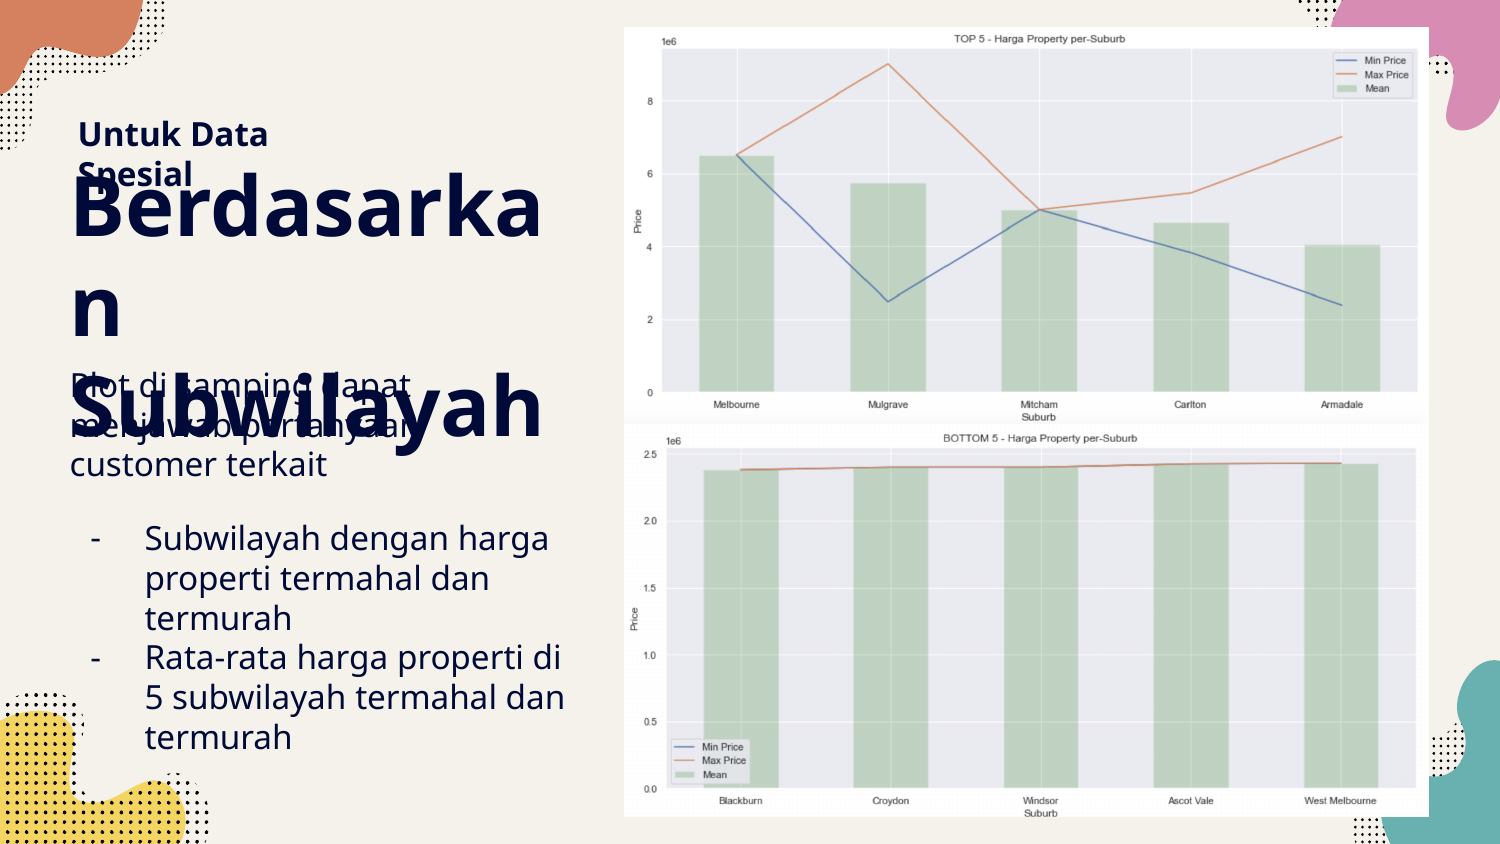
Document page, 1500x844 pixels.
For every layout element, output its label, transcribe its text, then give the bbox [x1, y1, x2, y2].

title Untuk Data Spesial [62, 98, 375, 162]
title Berdasarkan Subwilayah [54, 138, 613, 349]
subtitle Plot di samping dapat menjawab pertanyaan customer terkait Subwilayah dengan harga properti termahal dan termurah Rata-rata harga properti di 5 subwilayah termahal dan termurah [54, 348, 582, 730]
picture [624, 27, 1429, 817]
